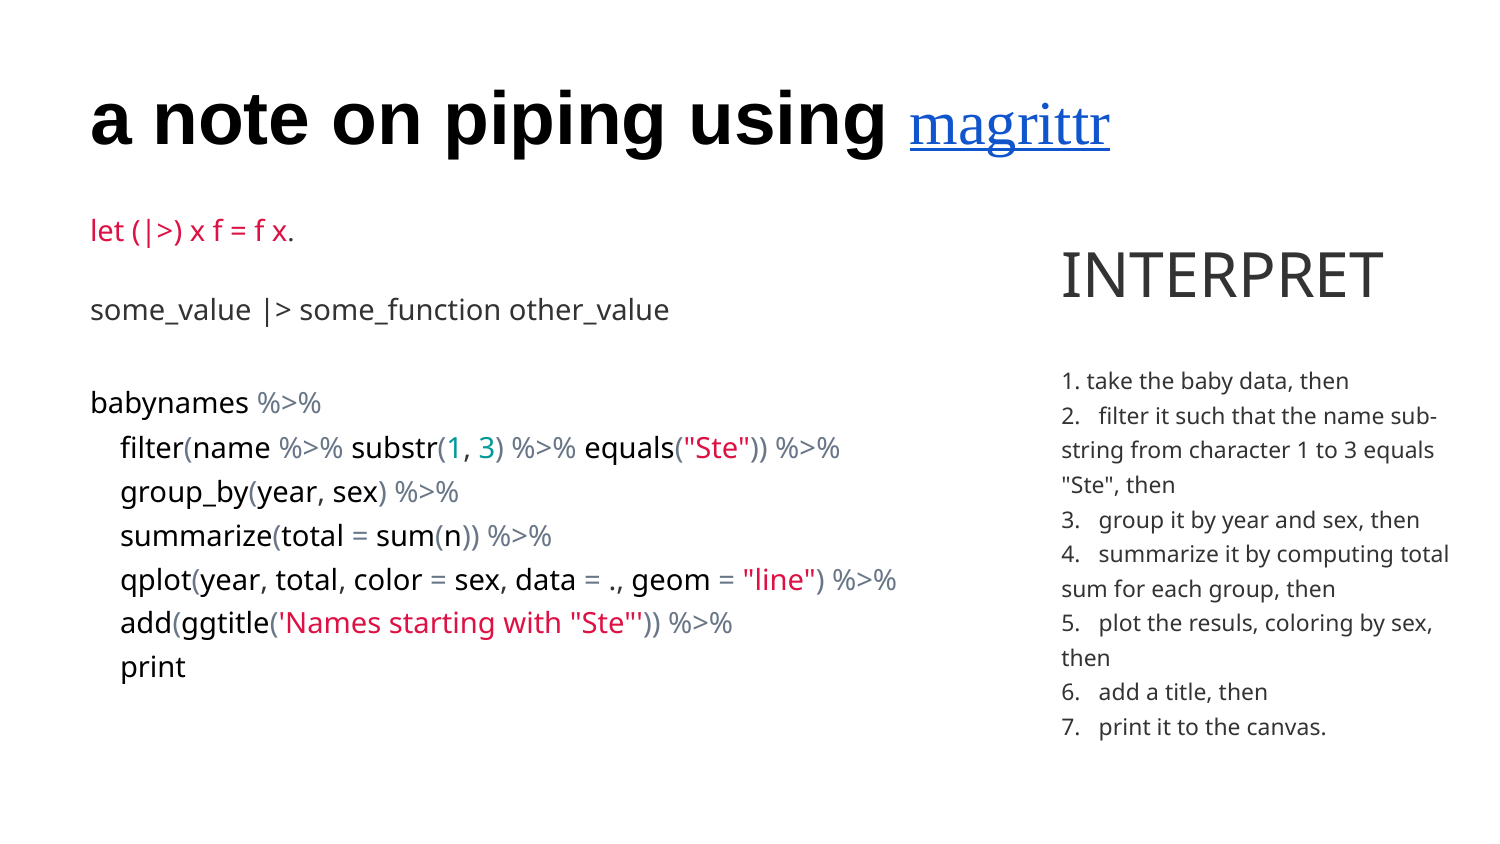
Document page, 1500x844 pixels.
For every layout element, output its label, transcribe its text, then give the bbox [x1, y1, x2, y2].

list let (|>) x f = f x. some_value |> some_function other_value babynames %>% filter(name %>% substr(1, 3) %>% equals("Ste")) %>% group_by(year, sex) %>% summarize(total = sum(n)) %>% qplot(year, total, color = sex, data = ., geom = "line") %>% add(ggtitle('Names starting with "Ste"')) %>% print [75, 196, 1104, 808]
title a note on piping using magrittr [75, 33, 1425, 175]
text_box INTERPRET 1. take the baby data, then 2. filter it such that the name sub-string from character 1 to 3 equals "Ste", then 3. group it by year and sex, then 4. summarize it by computing total sum for each group, then 5. plot the resuls, coloring by sex, then 6. add a title, then 7. print it to the canvas. [1046, 200, 1487, 808]
